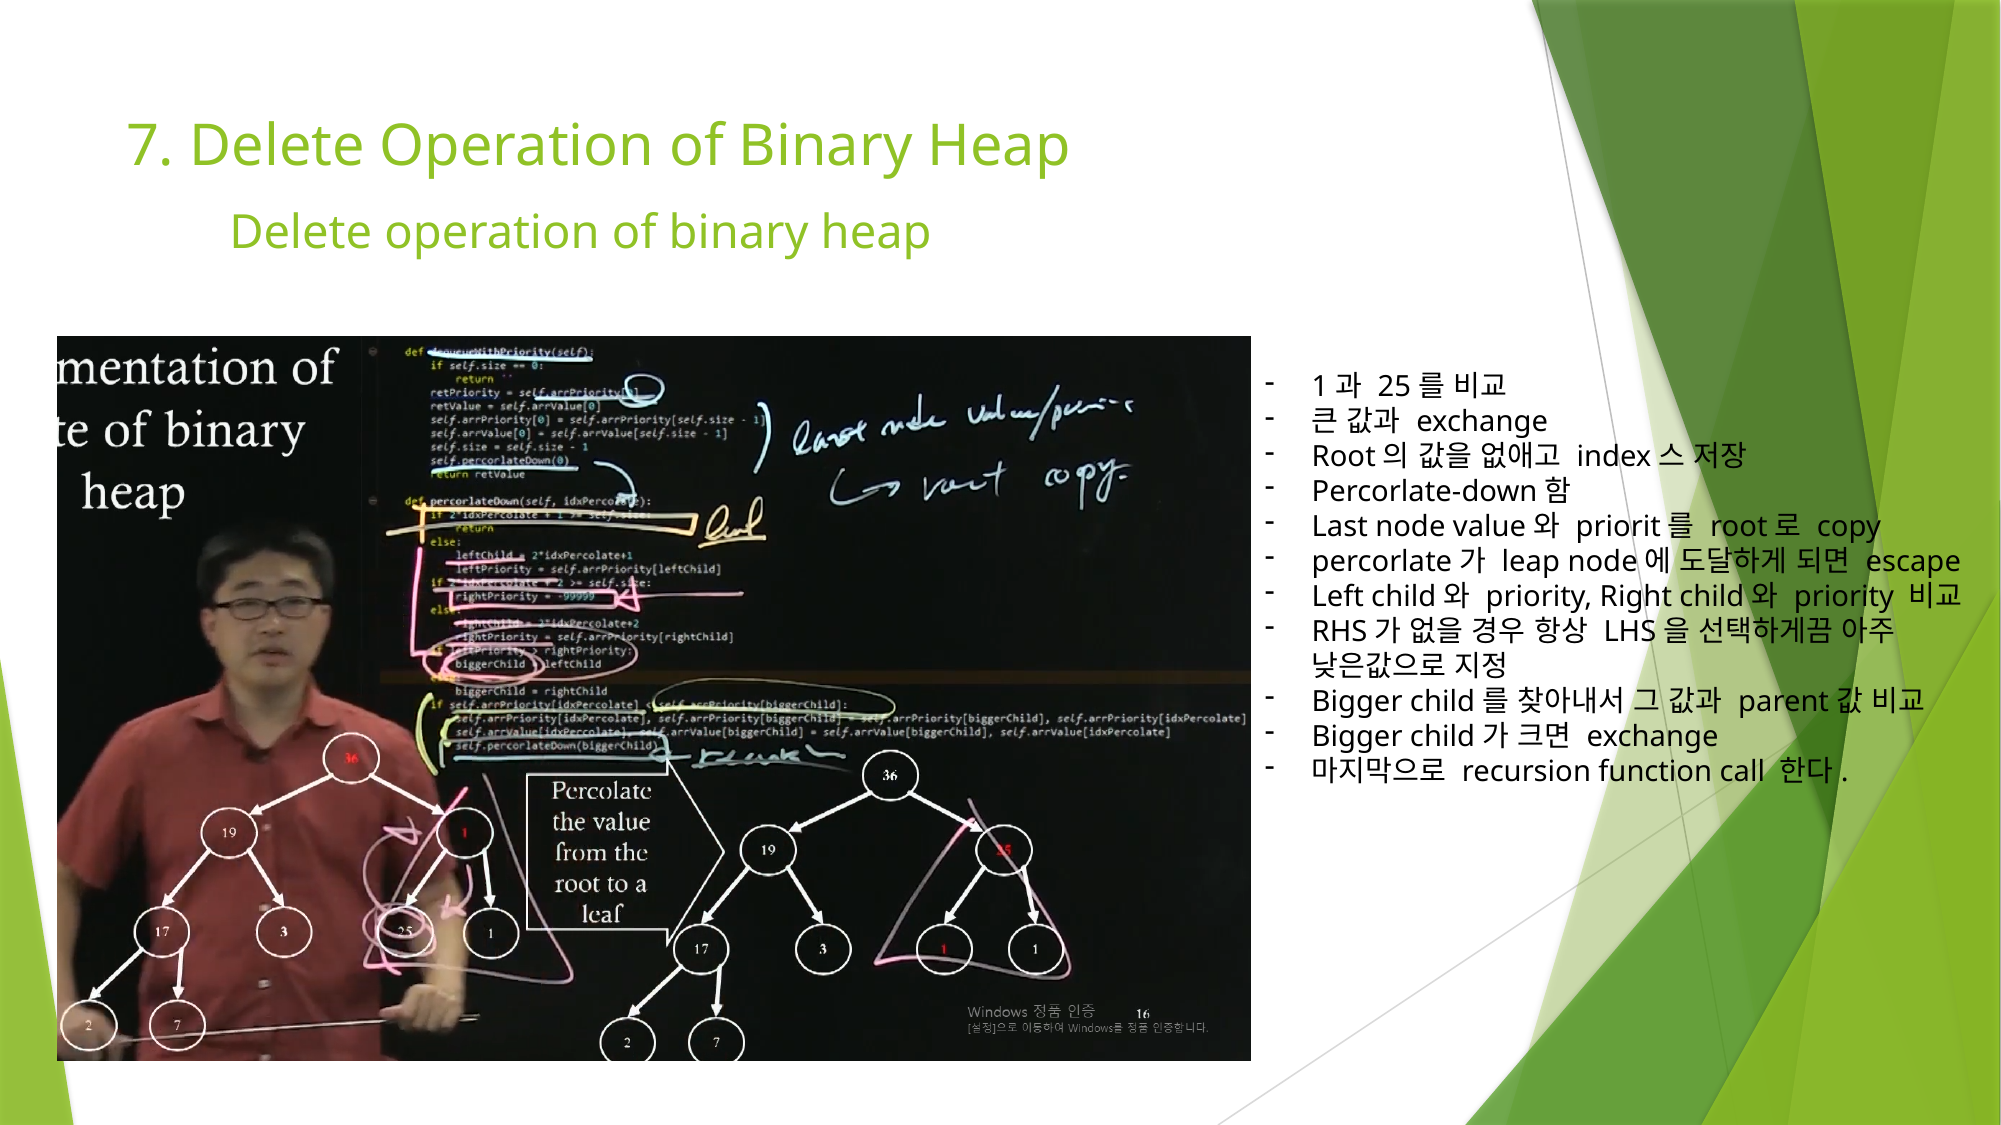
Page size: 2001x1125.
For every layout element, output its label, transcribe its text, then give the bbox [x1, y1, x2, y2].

text_box 1과 25를 비교 큰 값과 exchange Root의 값을 없애고 index스 저장 Percorlate-down함 Last node value와 priorit를 root로 copy percorlate가 leap node에 도달하게 되면 escape Left child와 priority, Right child와 priority 비교 RHS가 없을 경우 항상 LHS을 선택하게끔 아주 낮은값으로 지정 Bigger child를 찾아내서 그 값과 parent값 비교 Bigger child가 크면 exchange 마지막으로 recursion function call 한다. [1254, 360, 1984, 970]
picture [57, 336, 1251, 1062]
title 7. Delete Operation of Binary Heap [111, 99, 1835, 185]
text_box Delete operation of binary heap [214, 193, 1531, 266]
